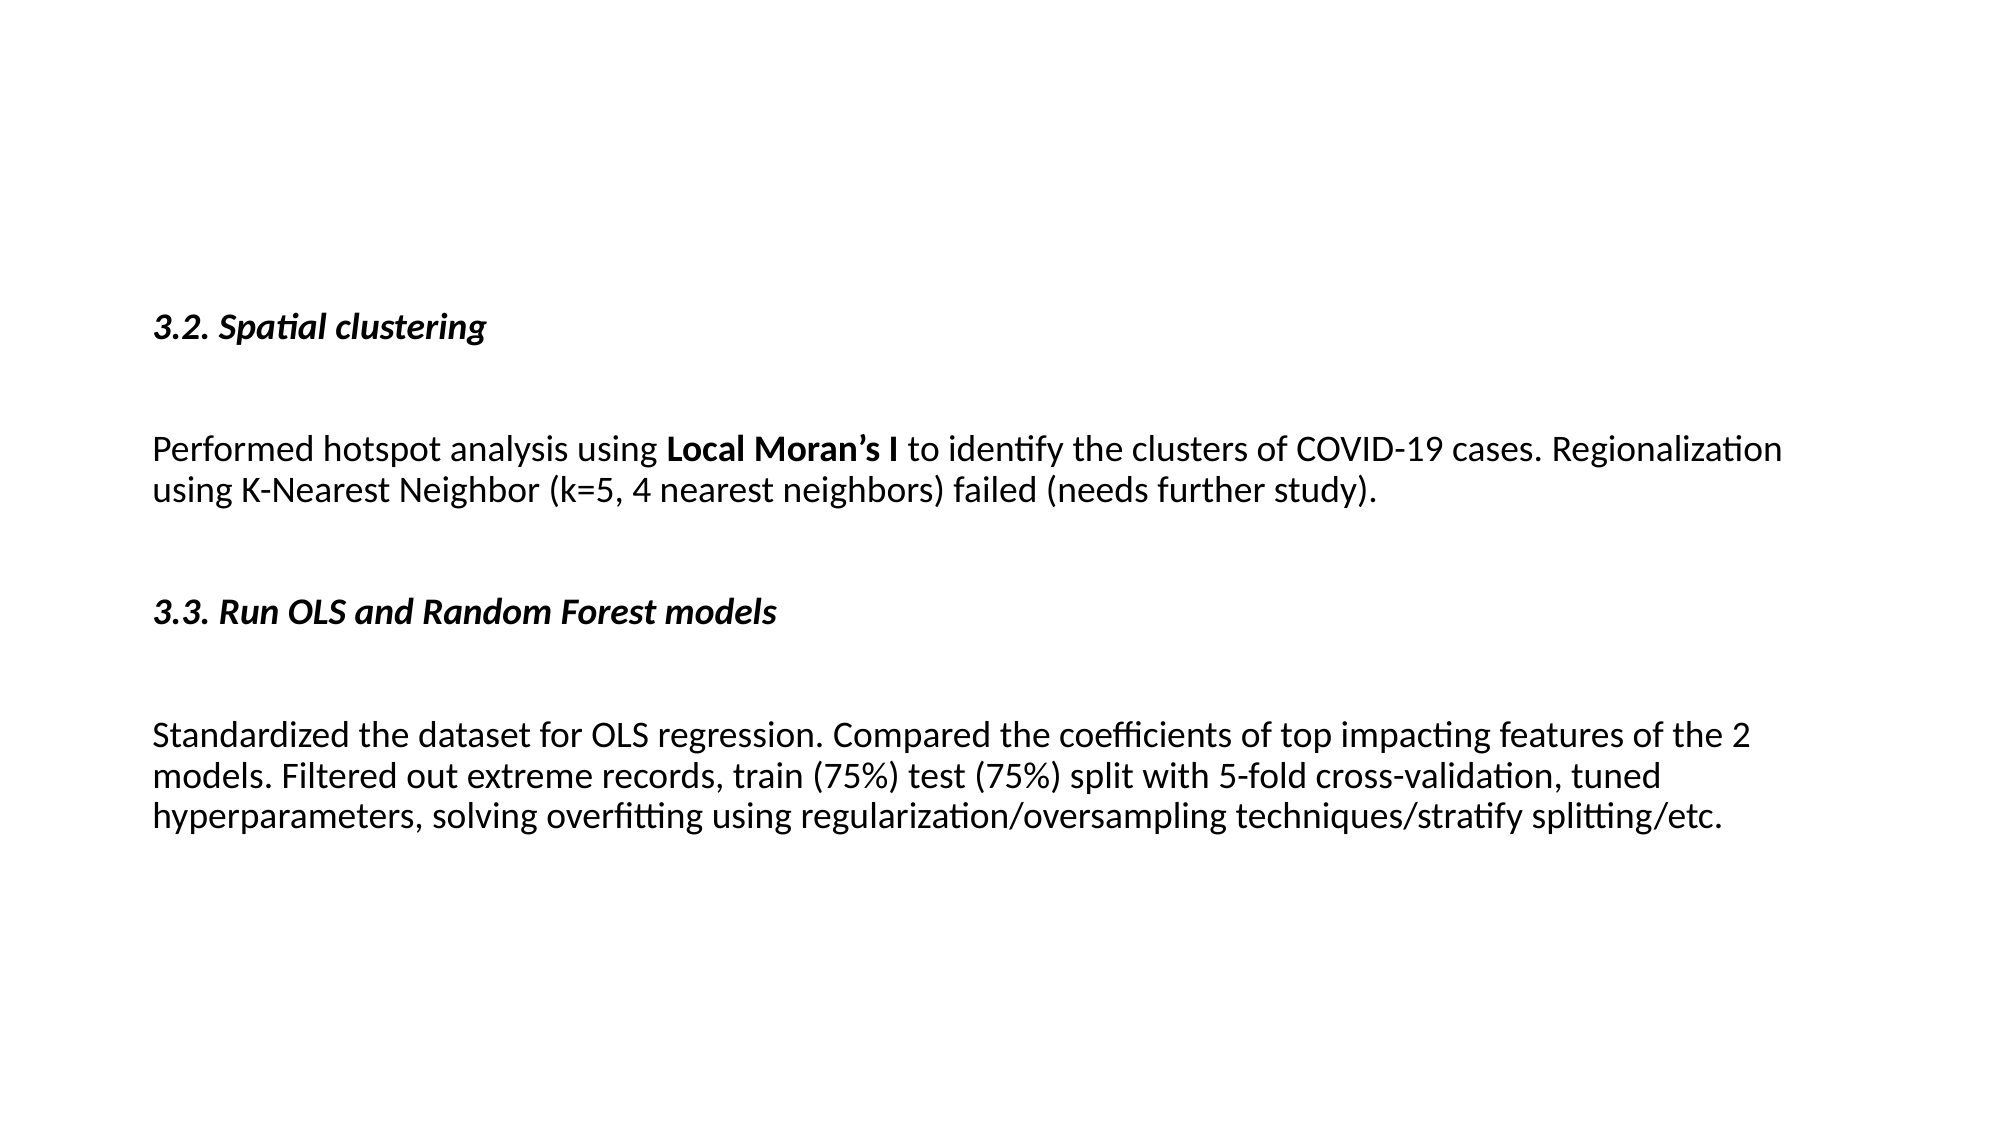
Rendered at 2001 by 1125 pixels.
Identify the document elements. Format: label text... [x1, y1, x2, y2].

list 3.2. Spatial clustering Performed hotspot analysis using Local Moran’s I to identify the clusters of COVID-19 cases. Regionalization using K-Nearest Neighbor (k=5, 4 nearest neighbors) failed (needs further study). 3.3. Run OLS and Random Forest models Standardized the dataset for OLS regression. Compared the coefficients of top impacting features of the 2 models. Filtered out extreme records, train (75%) test (75%) split with 5-fold cross-validation, tuned hyperparameters, solving overfitting using regularization/oversampling techniques/stratify splitting/etc. [137, 299, 1863, 1014]
